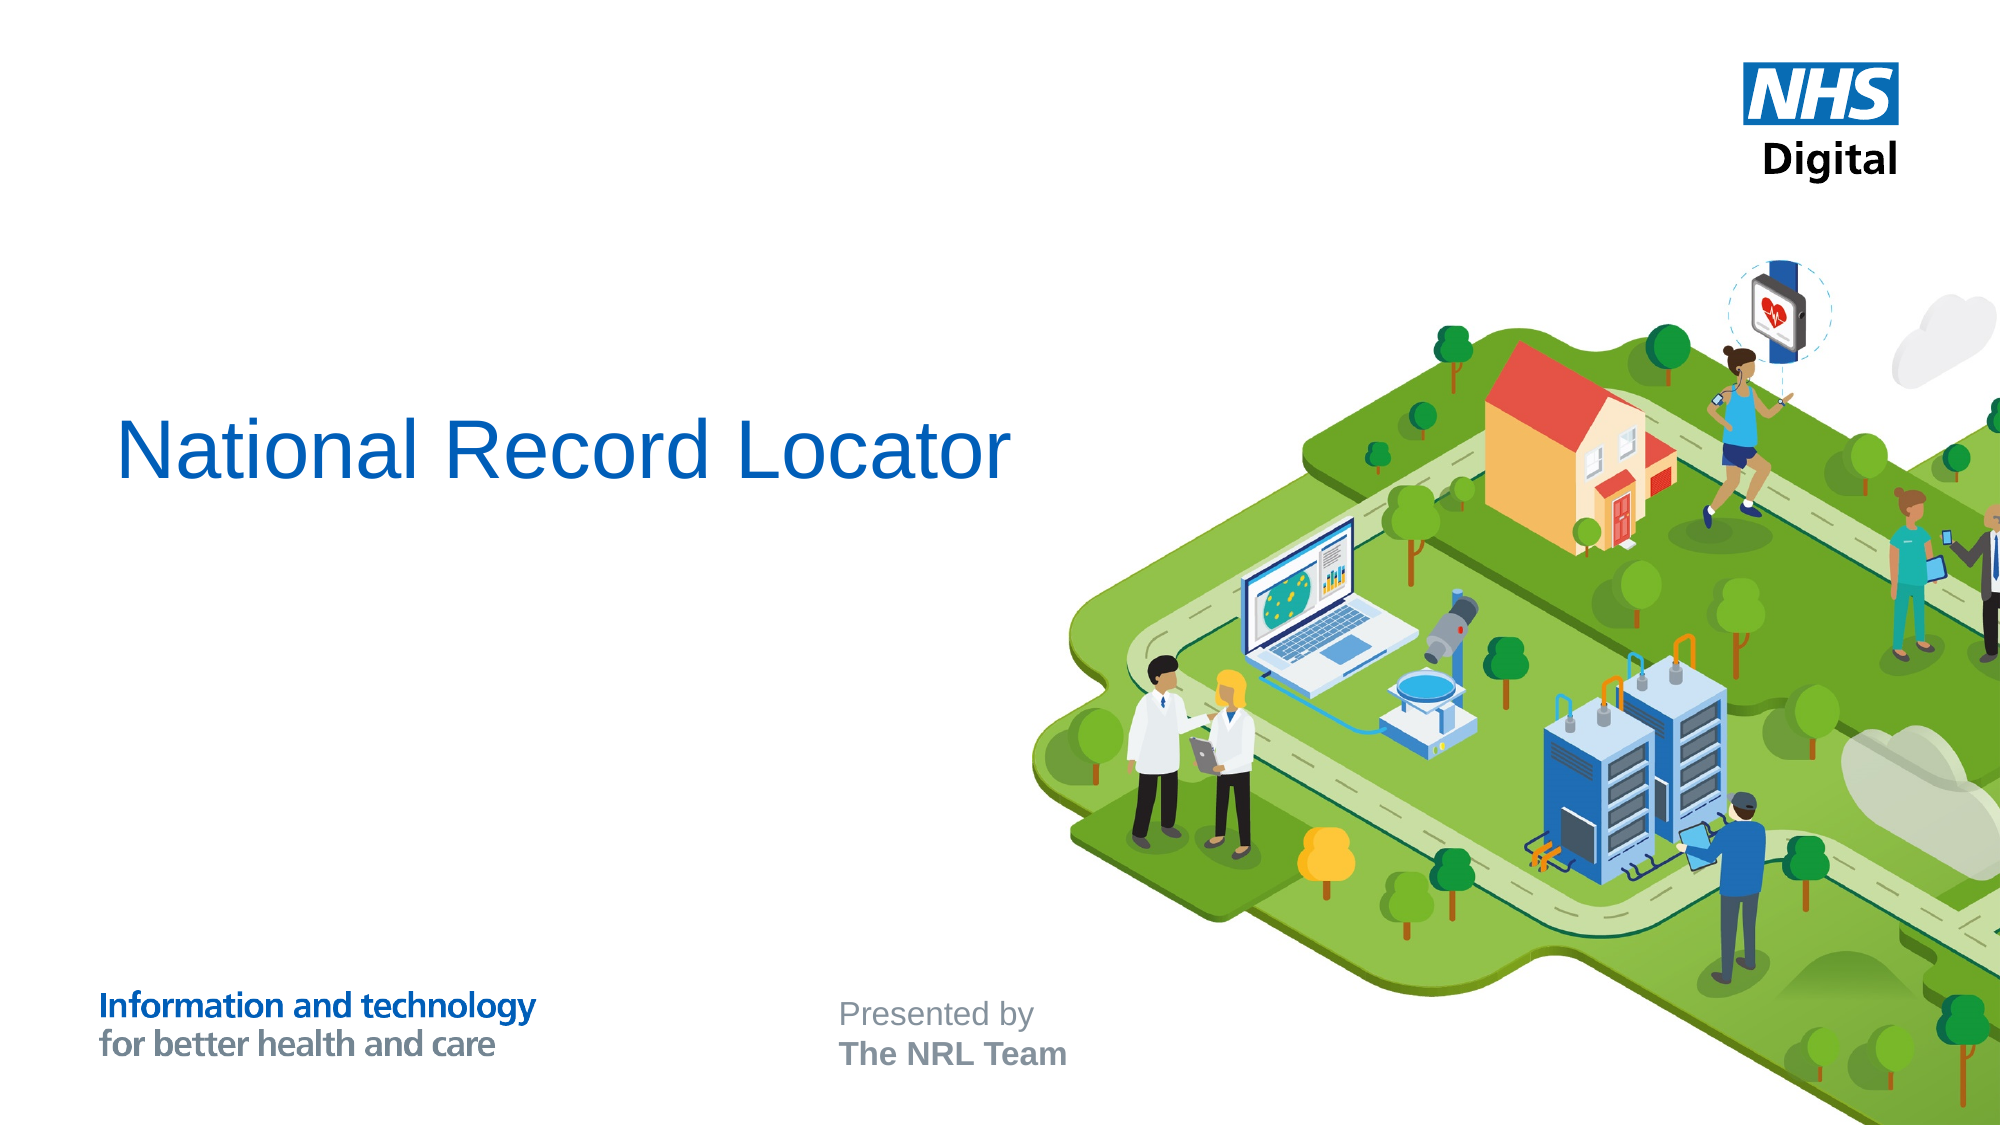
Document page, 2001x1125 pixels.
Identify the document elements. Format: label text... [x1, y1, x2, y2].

title National Record Locator [100, 164, 1757, 503]
list Presented by The NRL Team [823, 984, 1176, 1080]
picture [92, 981, 543, 1069]
picture [1032, 236, 2000, 1125]
